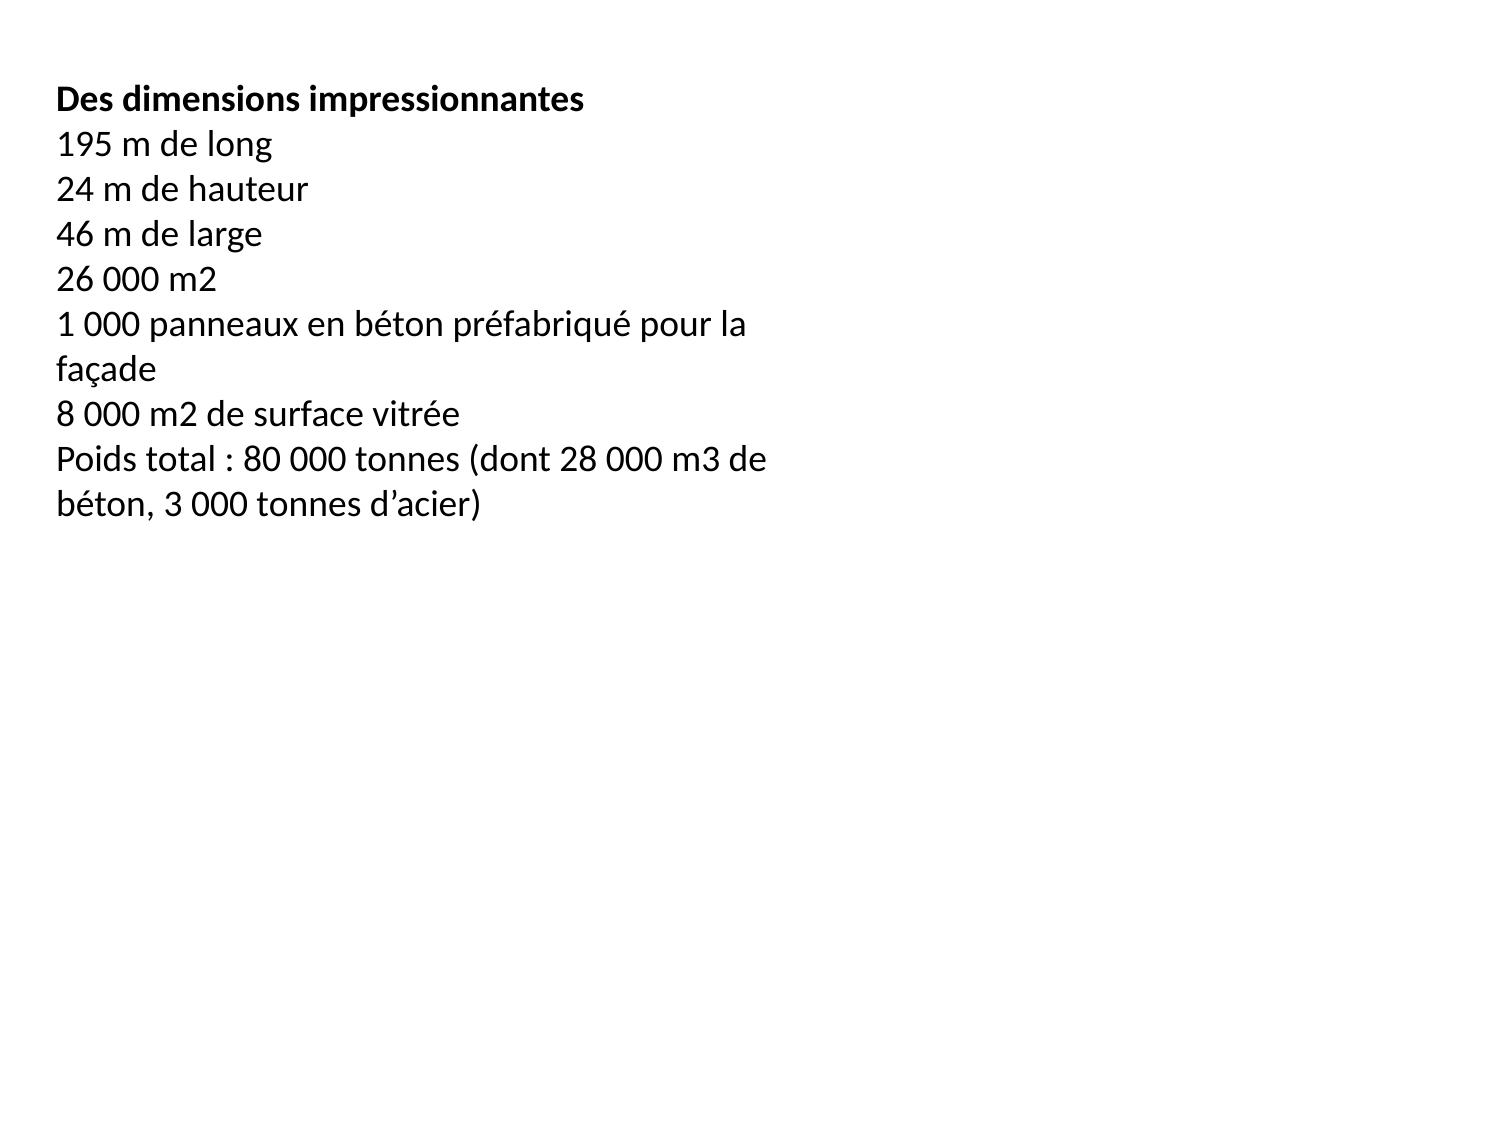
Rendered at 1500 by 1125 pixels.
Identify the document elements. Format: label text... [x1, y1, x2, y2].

text_box Des dimensions impressionnantes 195 m de long 24 m de hauteur 46 m de large 26 000 m2 1 000 panneaux en béton préfabriqué pour la façade 8 000 m2 de surface vitrée Poids total : 80 000 tonnes (dont 28 000 m3 de béton, 3 000 tonnes d’acier) [41, 66, 792, 532]
